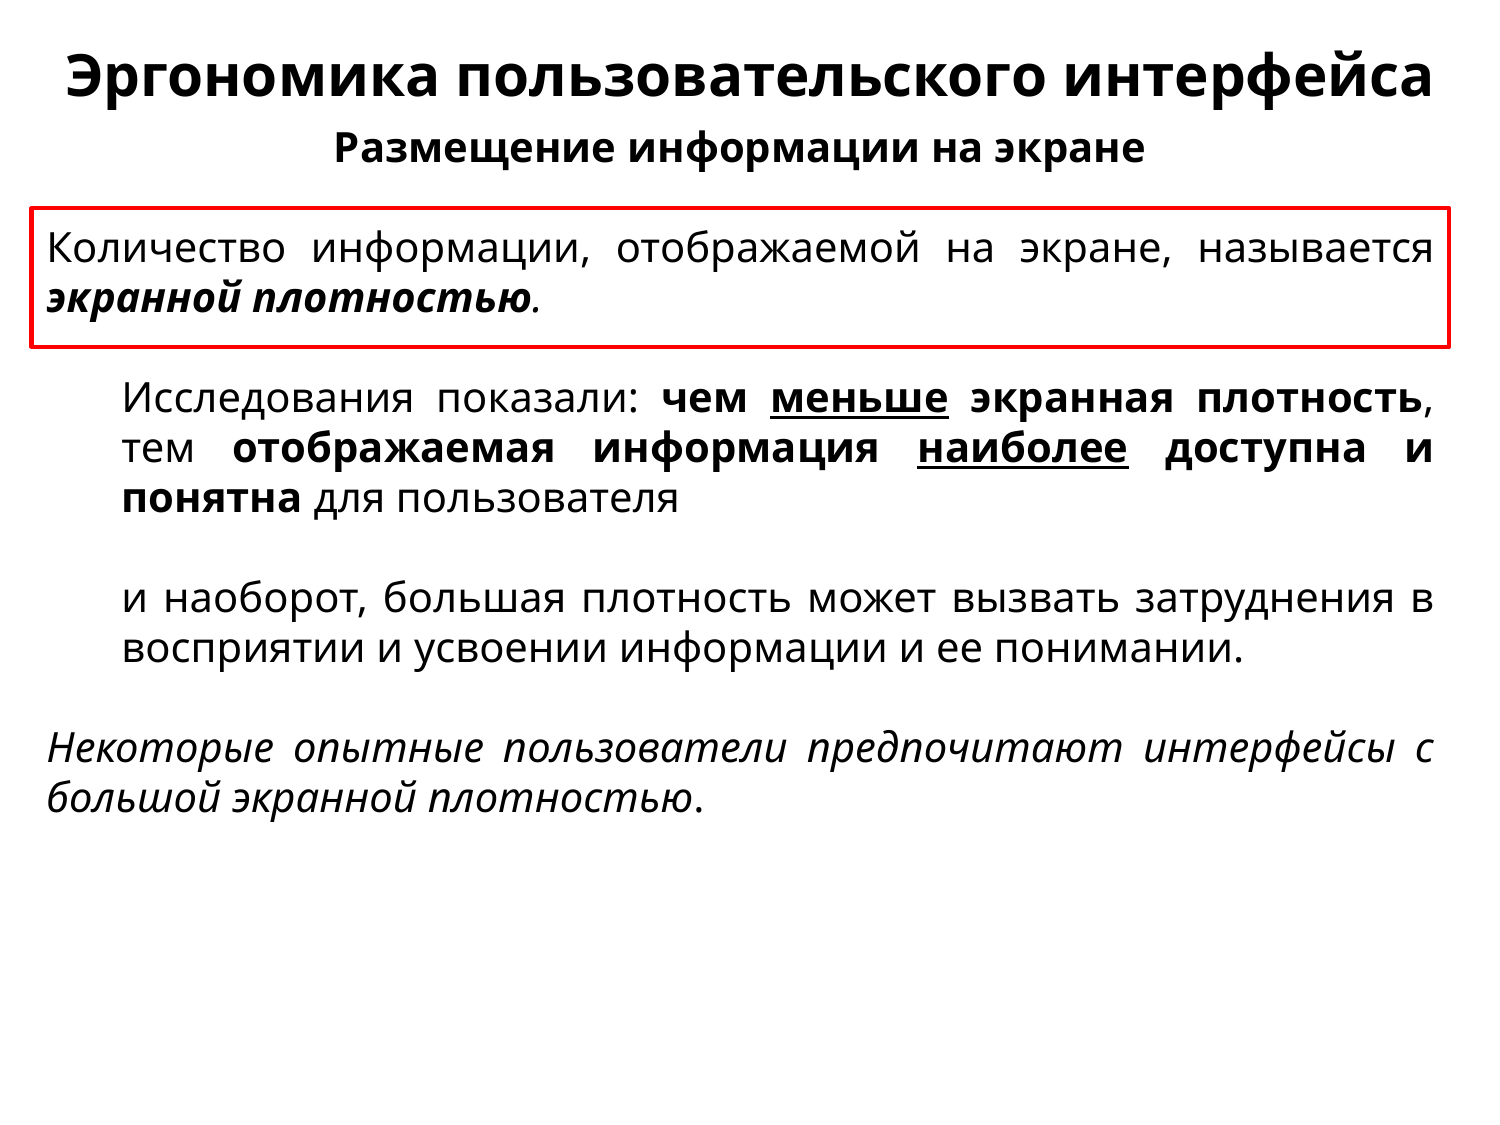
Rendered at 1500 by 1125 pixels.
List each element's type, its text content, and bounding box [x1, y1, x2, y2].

text_box Размещение информации на экране Количество информации, отображаемой на экране, называ­ется экранной плотностью. Исследования показали: чем мень­ше экранная плотность, тем отображаемая информация наибо­лее доступна и понятна для пользователя и наоборот, большая плотность может вызвать затруднения в восприятии и усвоении информации и ее понимании. Некоторые опытные поль­зователи предпочитают интерфейсы с большой экранной плот­ностью. [31, 349, 1450, 829]
text_box Размещение информации на экране Количество информации, отображаемой на экране, называ­ется экранной плотностью. Исследования показали: чем мень­ше экранная плотность, тем отображаемая информация наибо­лее доступна и понятна для пользователя и наоборот, большая плотность может вызвать затруднения в восприятии и усвоении информации и ее понимании. Некоторые опытные поль­зователи предпочитают интерфейсы с большой экранной плот­ностью. [31, 113, 1450, 206]
text_box Эргономика пользовательского интерфейса [17, 30, 1483, 116]
text_box [29, 206, 1451, 349]
